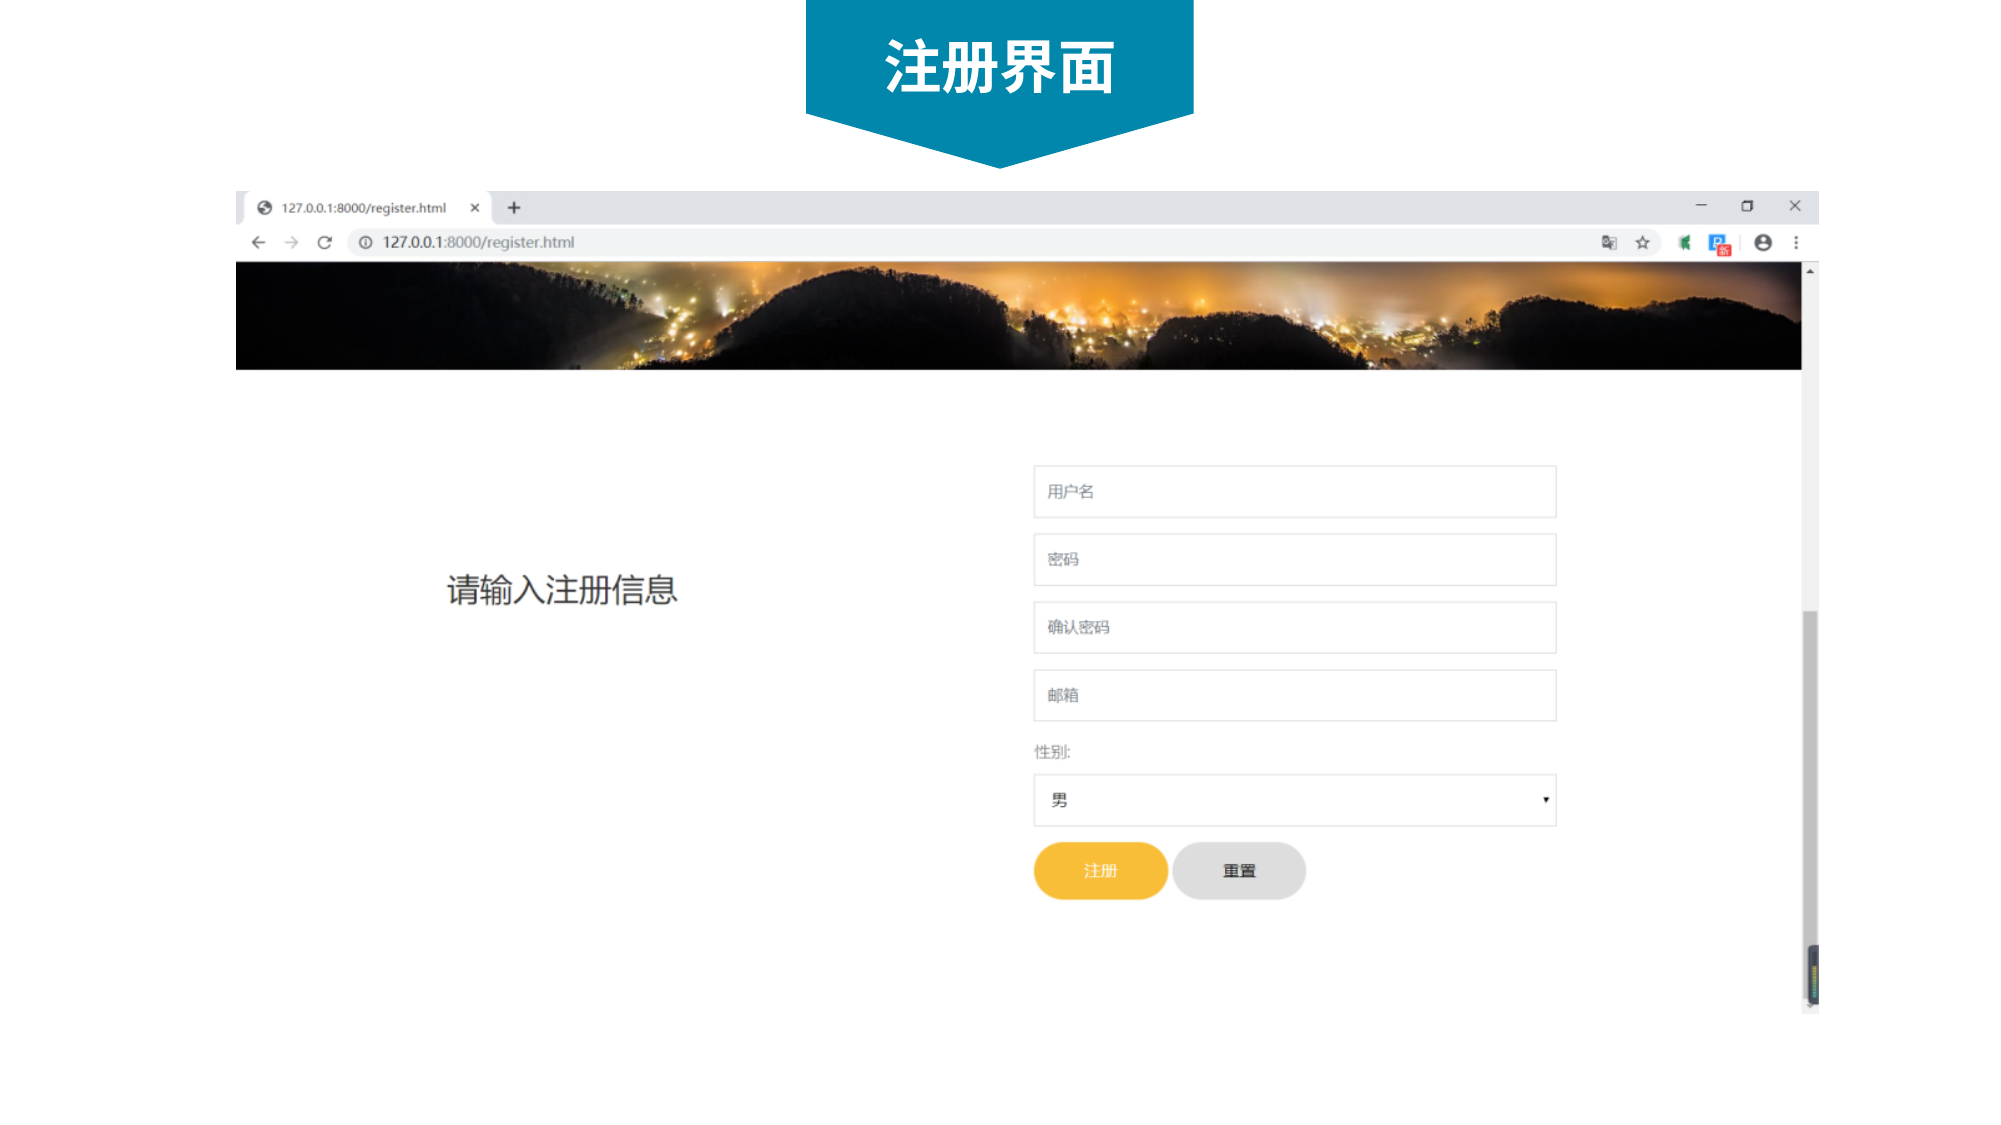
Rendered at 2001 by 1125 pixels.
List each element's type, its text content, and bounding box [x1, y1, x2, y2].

text_box [805, 0, 1195, 170]
text_box 注册界面 [868, 22, 1132, 108]
picture [236, 191, 1819, 1014]
